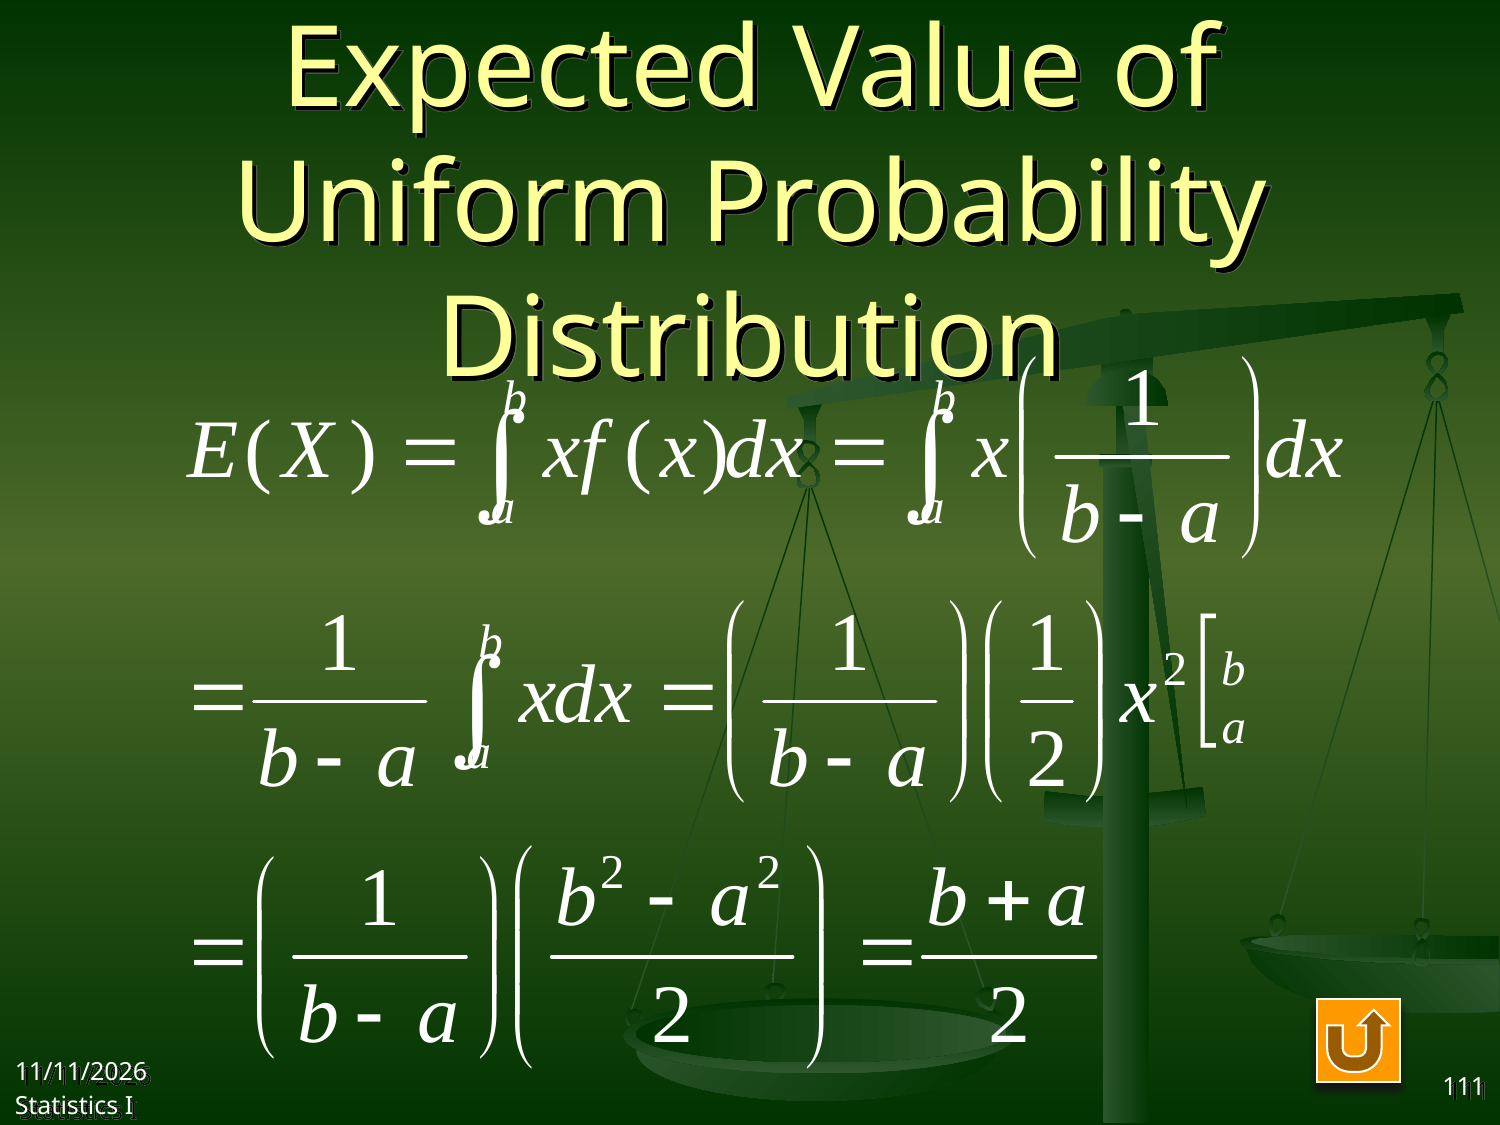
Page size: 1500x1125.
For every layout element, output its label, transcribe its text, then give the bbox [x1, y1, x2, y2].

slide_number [0, 1049, 351, 1125]
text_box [172, 341, 1362, 1090]
text_box [1366, 999, 1400, 1049]
slide_number 111 [1149, 1049, 1500, 1125]
title Expected Value of Uniform Probability Distribution [41, 42, 1459, 351]
